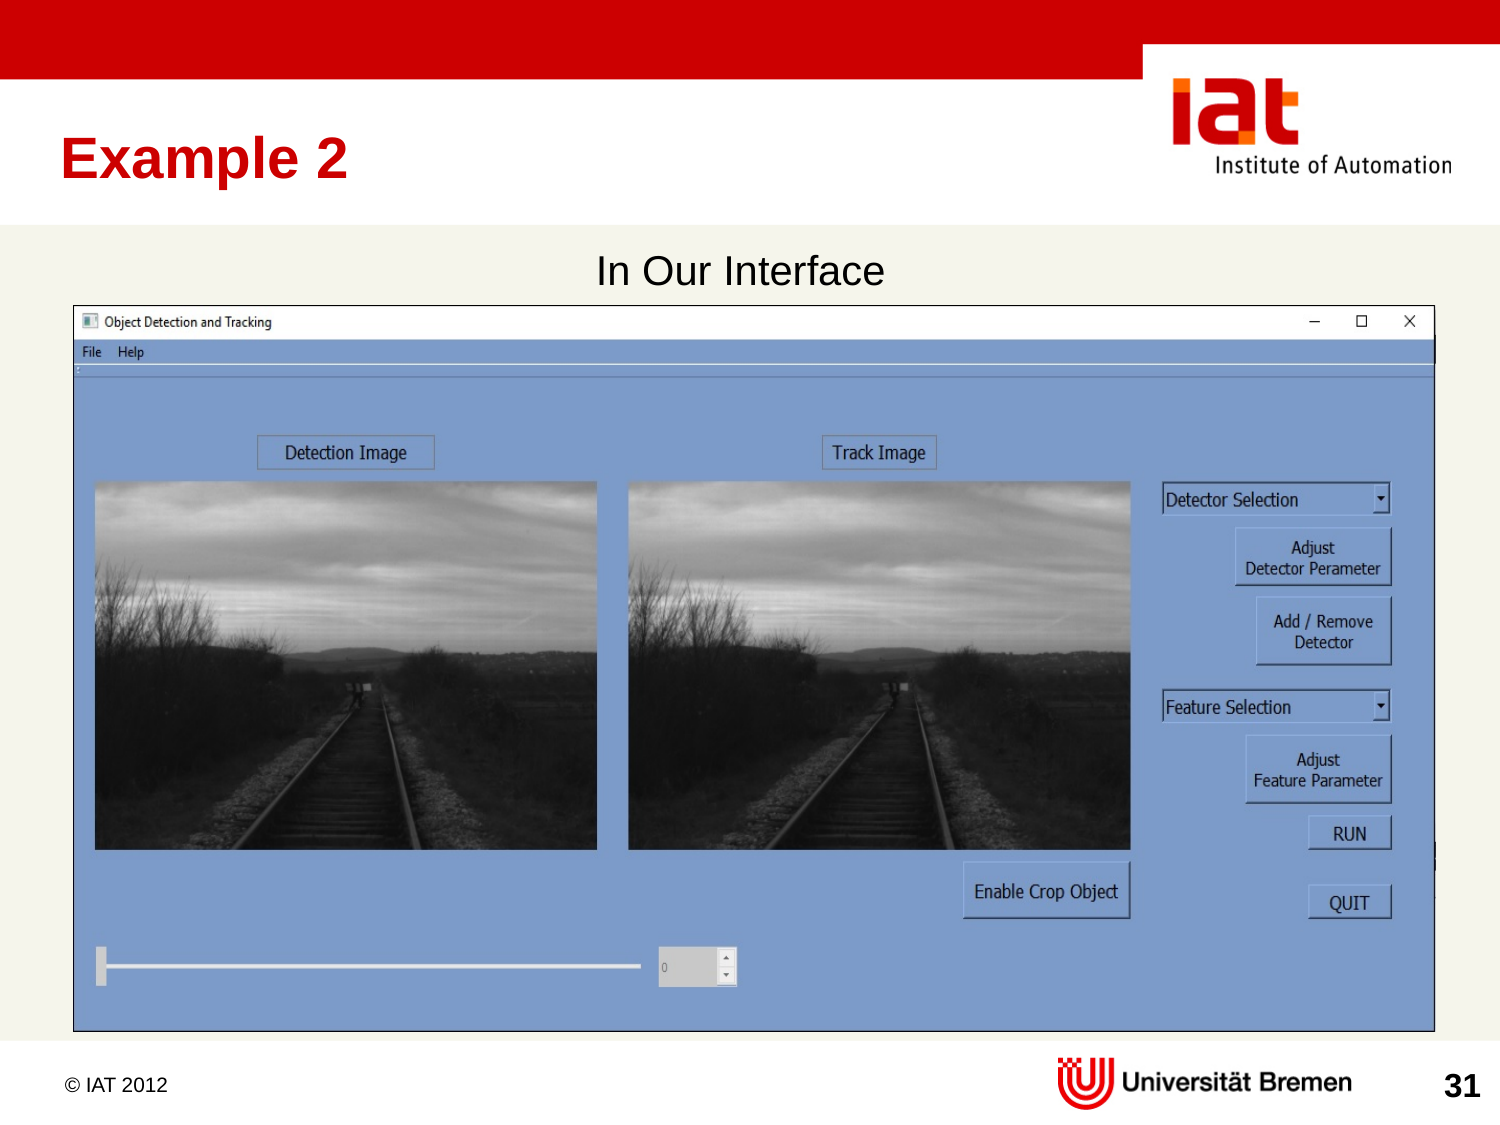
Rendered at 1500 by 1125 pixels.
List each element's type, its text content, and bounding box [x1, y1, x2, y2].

subtitle In Our Interface [491, 235, 990, 303]
picture [1058, 1056, 1353, 1111]
picture [73, 305, 1436, 1032]
picture [0, 0, 1500, 208]
title Example 2 [45, 102, 875, 208]
